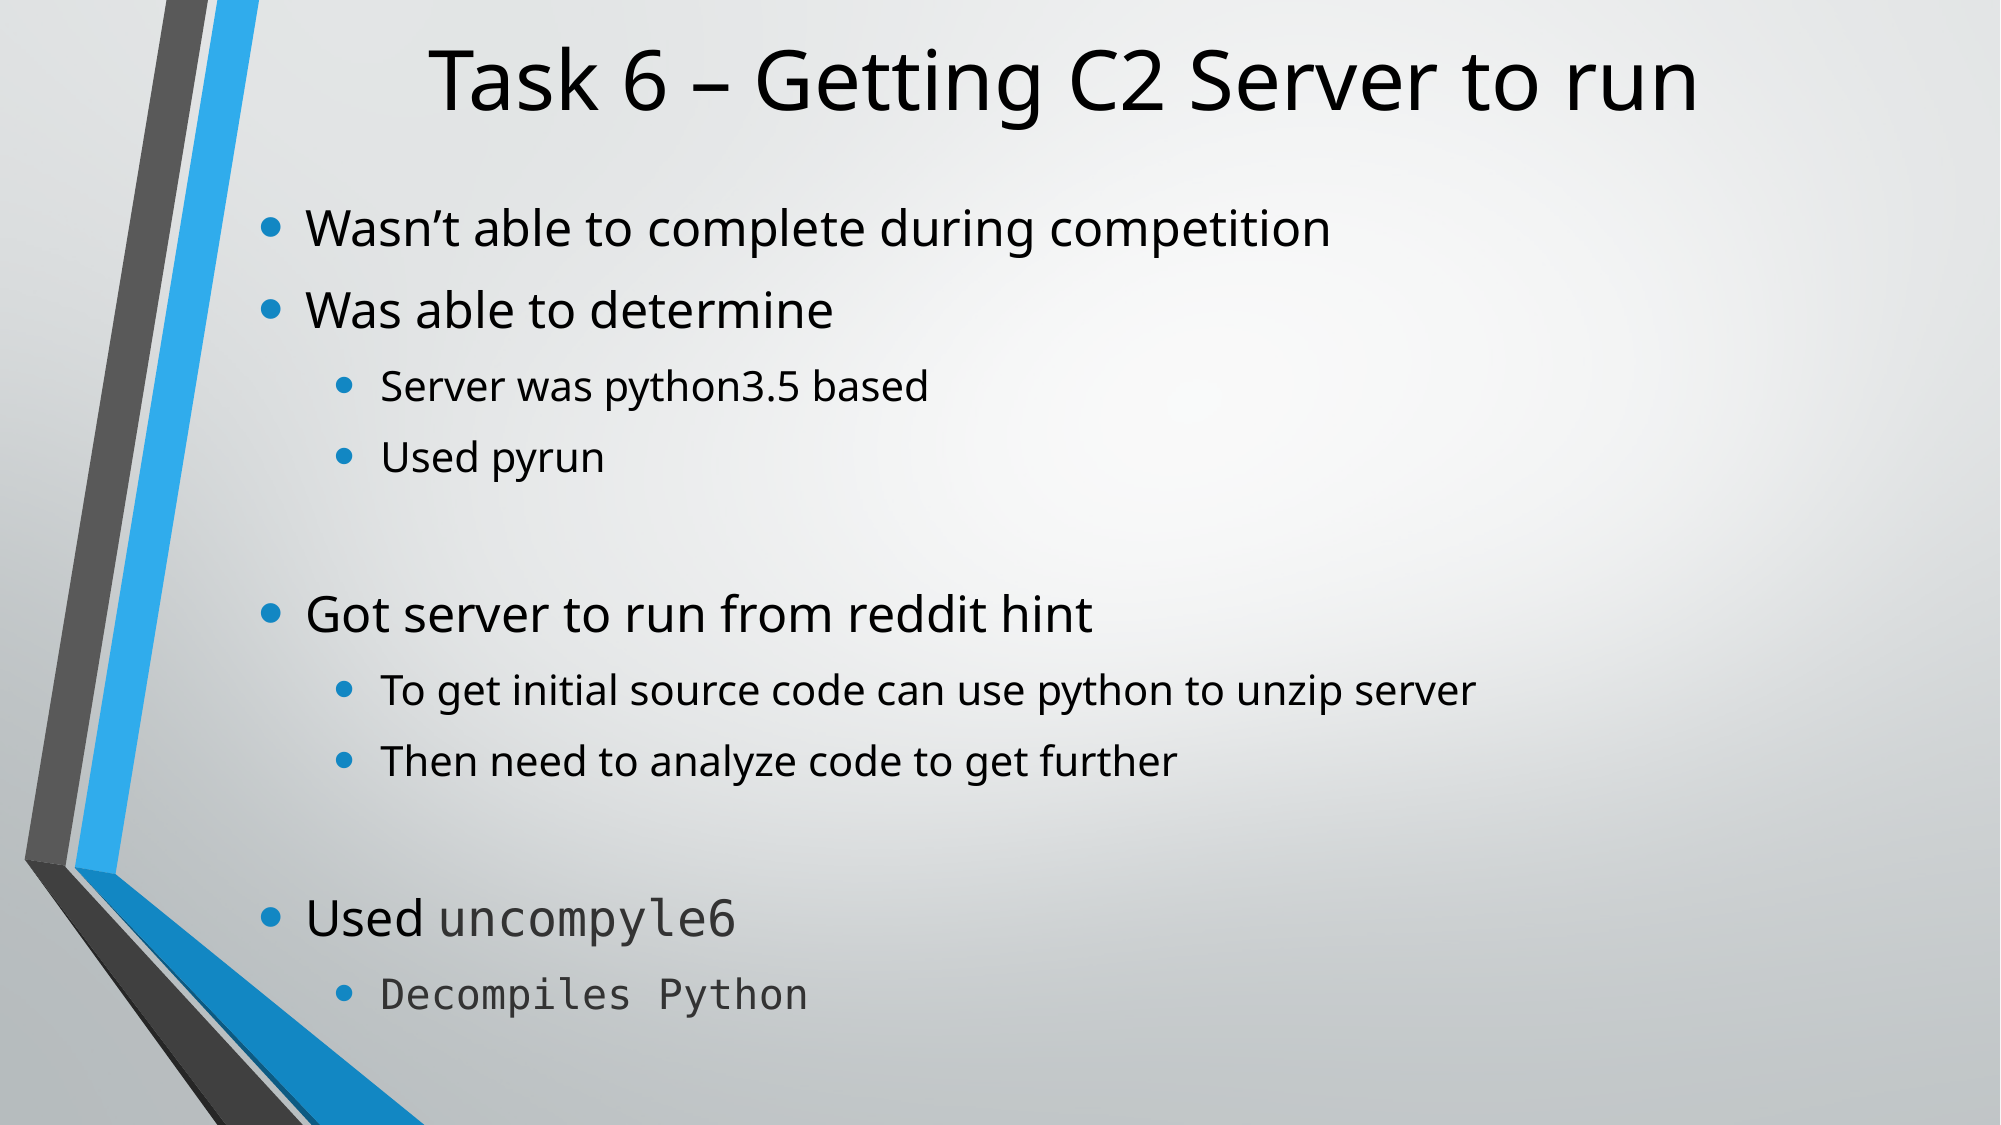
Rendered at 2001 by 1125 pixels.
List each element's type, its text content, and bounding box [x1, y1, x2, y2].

title Task 6 – Getting C2 Server to run [243, 0, 1887, 154]
list Wasn’t able to complete during competition Was able to determine Server was python3.5 based Used pyrun Got server to run from reddit hint To get initial source code can use python to unzip server Then need to analyze code to get further Used uncompyle6 Decompiles Python [243, 188, 1887, 1027]
